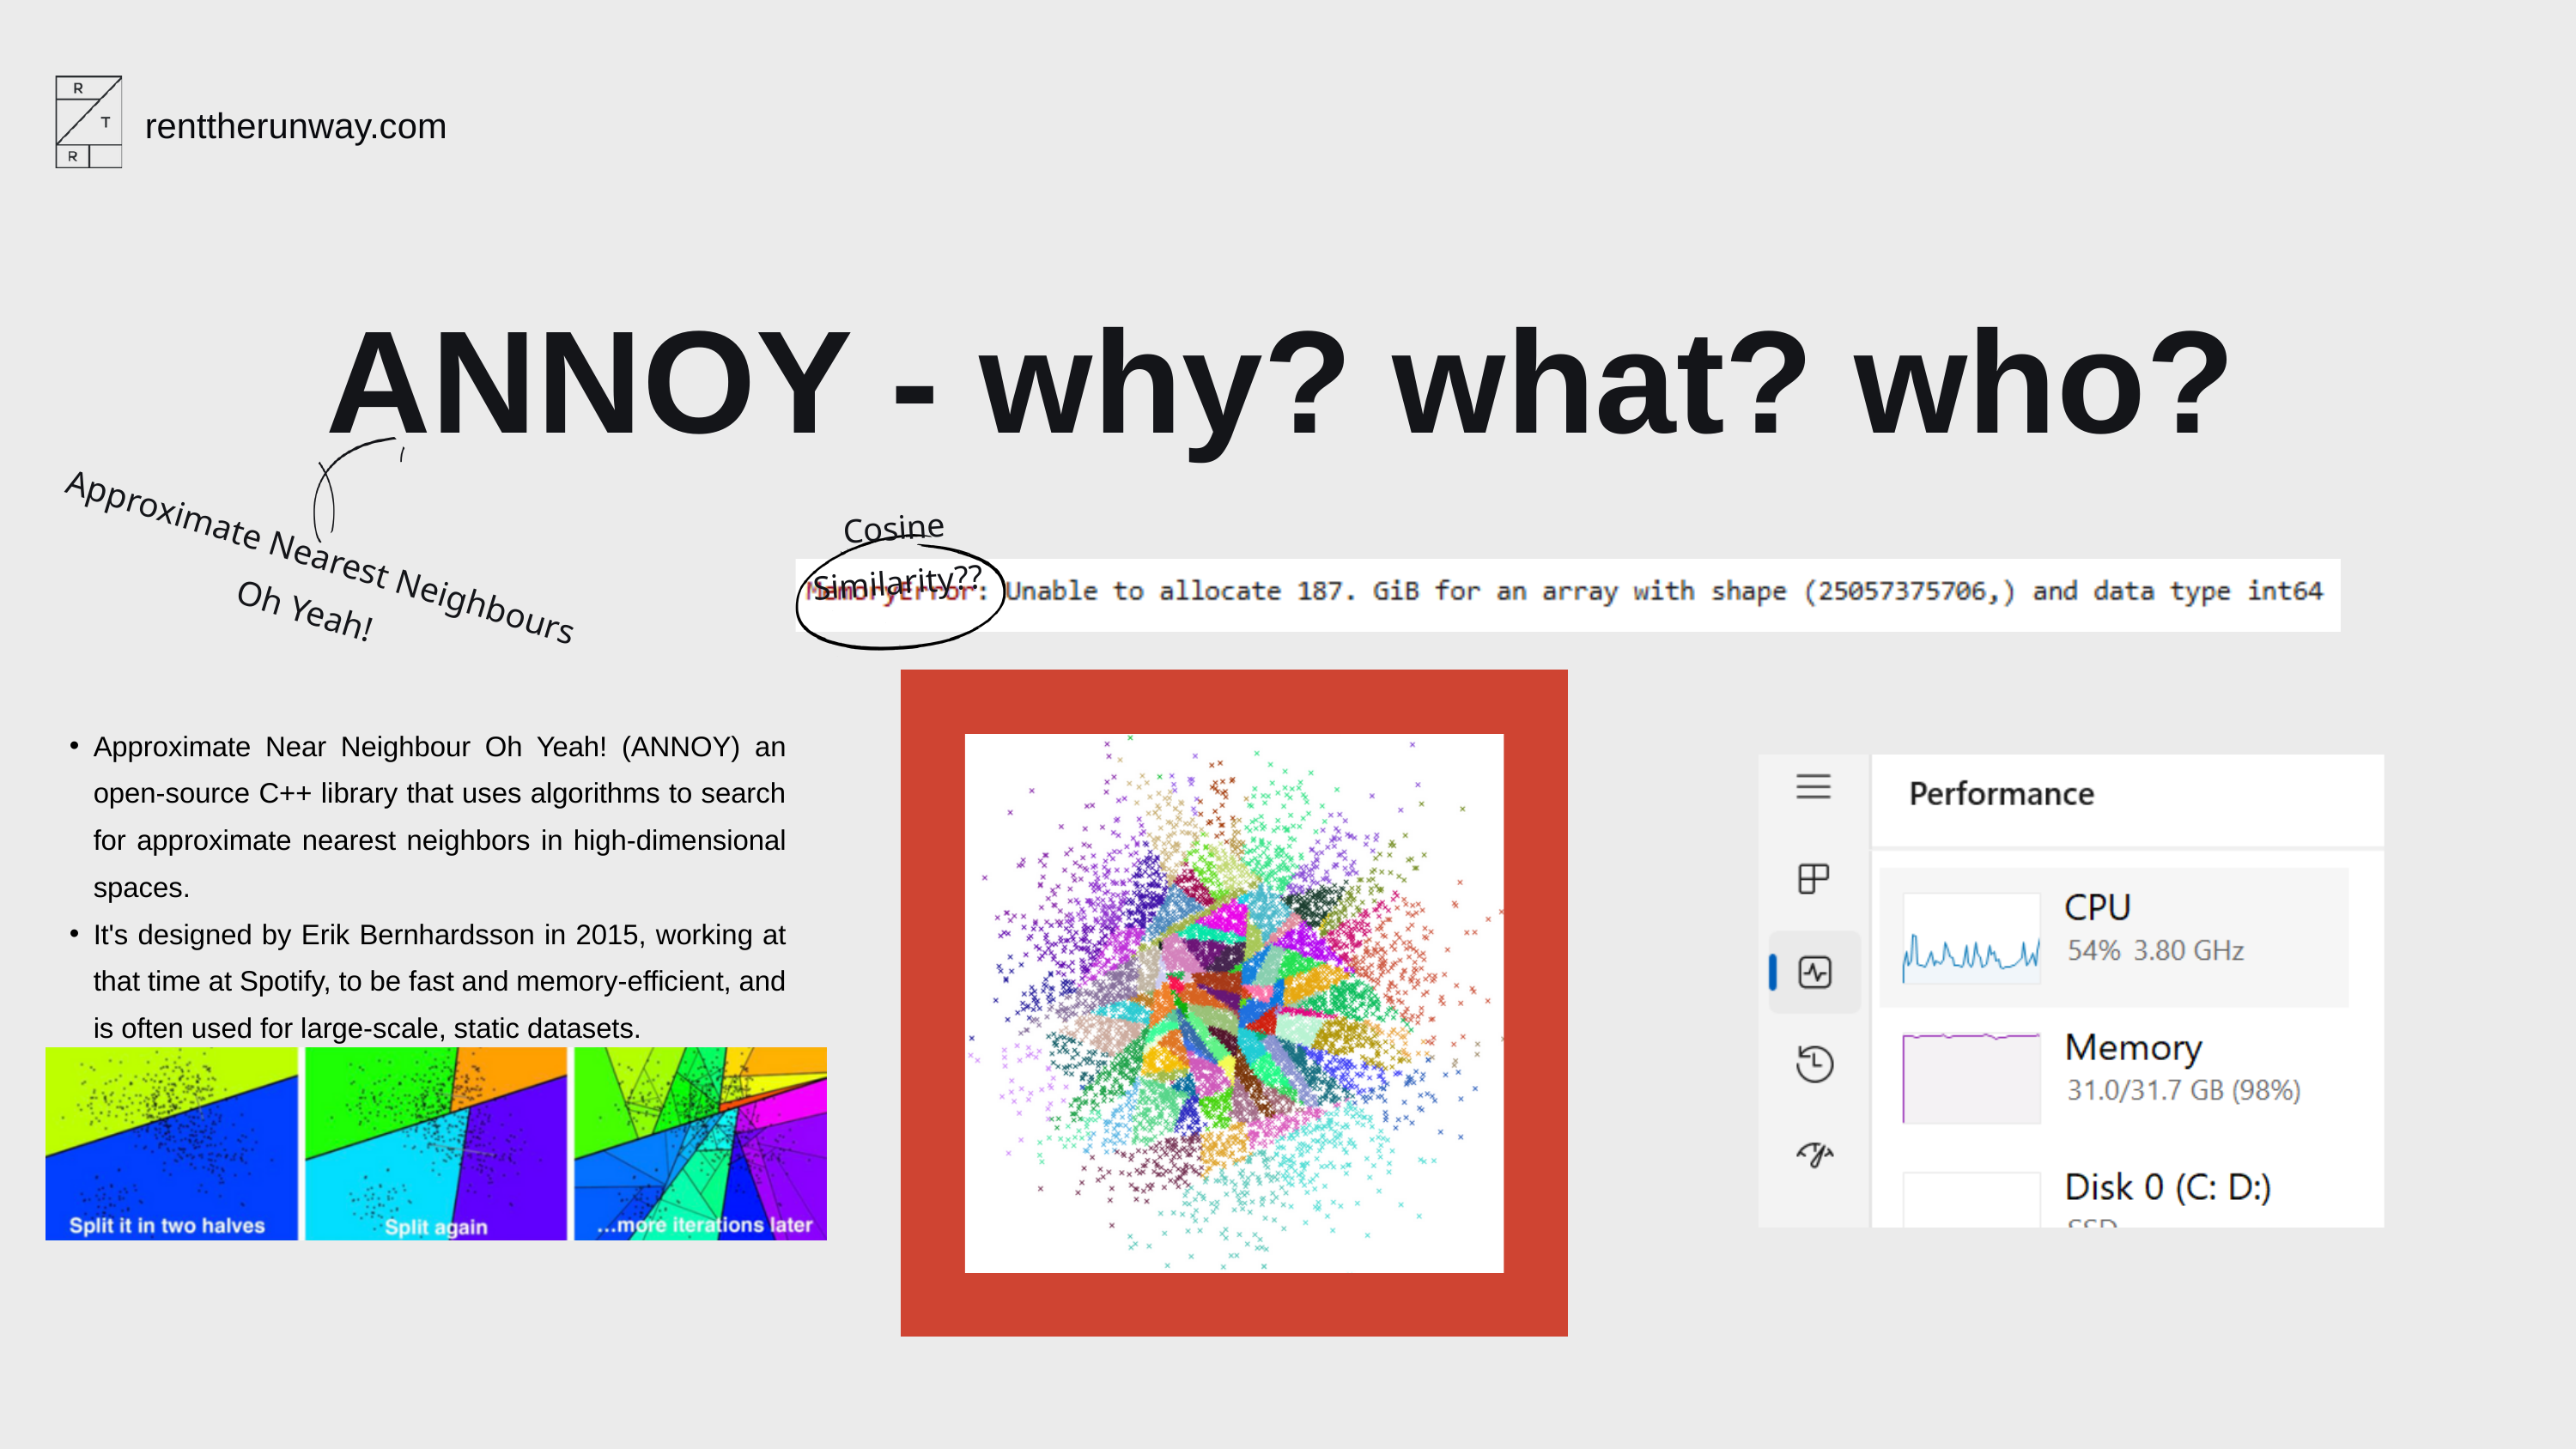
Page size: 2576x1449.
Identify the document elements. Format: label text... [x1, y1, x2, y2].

text_box Cosine Similarity?? [753, 482, 1037, 611]
text_box ANNOY - why? what? who? [0, 280, 2563, 463]
text_box [55, 76, 123, 168]
text_box [1006, 559, 2341, 633]
text_box Approximate Nearest Neighbours Oh Yeah! [24, 439, 606, 712]
text_box Approximate Near Neighbour Oh Yeah! (ANNOY) an open-source C++ library that uses algorithms to search for approximate nearest neighbors in high-dimensional spaces. It's designed by Erik Bernhardsson in 2015, working at that time at Spotify, to be fast and memory-efficient, and is often used for large-scale, static datasets. [45, 714, 787, 1044]
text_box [900, 669, 1569, 1337]
text_box [46, 1047, 828, 1240]
text_box [276, 413, 413, 524]
text_box renttherunway.com [144, 108, 453, 147]
text_box [795, 593, 1006, 657]
text_box [1759, 755, 2385, 1228]
